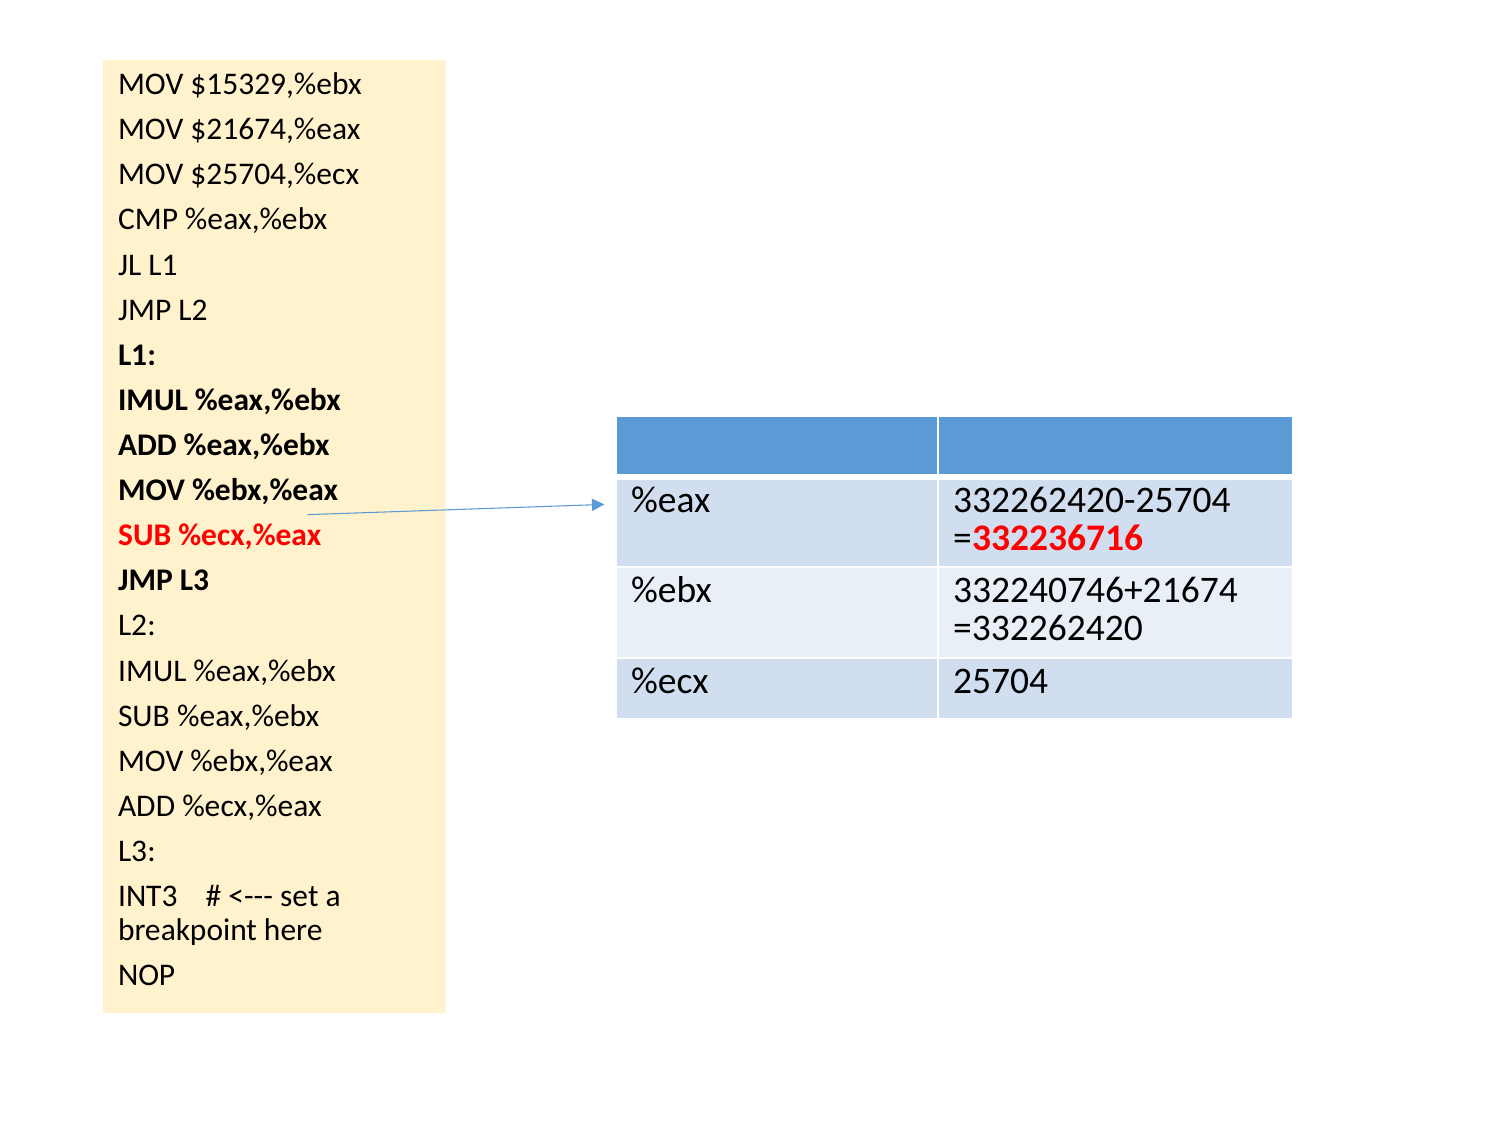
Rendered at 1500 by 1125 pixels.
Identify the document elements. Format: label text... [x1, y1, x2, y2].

list MOV $15329,%ebx MOV $21674,%eax MOV $25704,%ecx CMP %eax,%ebx JL L1 JMP L2 L1: IMUL %eax,%ebx ADD %eax,%ebx MOV %ebx,%eax SUB %ecx,%eax JMP L3 L2: IMUL %eax,%ebx SUB %eax,%ebx MOV %ebx,%eax ADD %ecx,%eax L3: INT3 # <--- set a breakpoint here NOP [103, 59, 446, 1014]
table_cell 332262420-25704 =332236716 [939, 480, 1292, 566]
table_cell %eax [617, 480, 937, 566]
table_header [617, 417, 937, 474]
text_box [307, 504, 605, 515]
table_cell 25704 [939, 659, 1292, 718]
table_cell 332240746+21674 =332262420 [939, 568, 1292, 657]
table_cell %ebx [617, 568, 937, 657]
table_header [939, 417, 1292, 474]
table_cell %ecx [617, 659, 937, 718]
